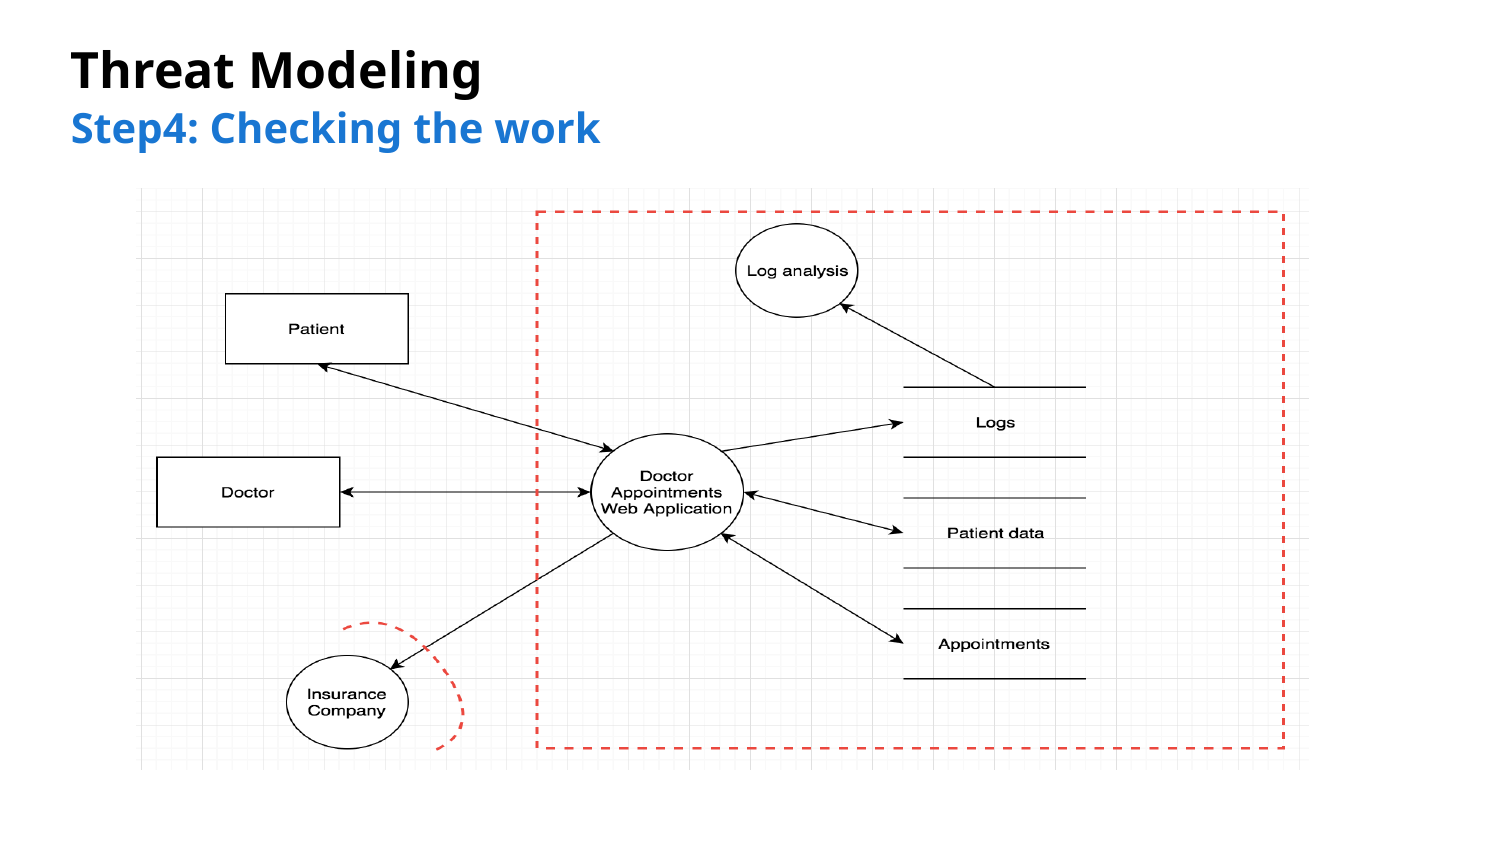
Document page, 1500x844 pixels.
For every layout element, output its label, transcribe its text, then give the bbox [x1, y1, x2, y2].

text_box Threat Modeling Step4: Checking the work [70, 33, 854, 144]
picture [136, 188, 1309, 770]
